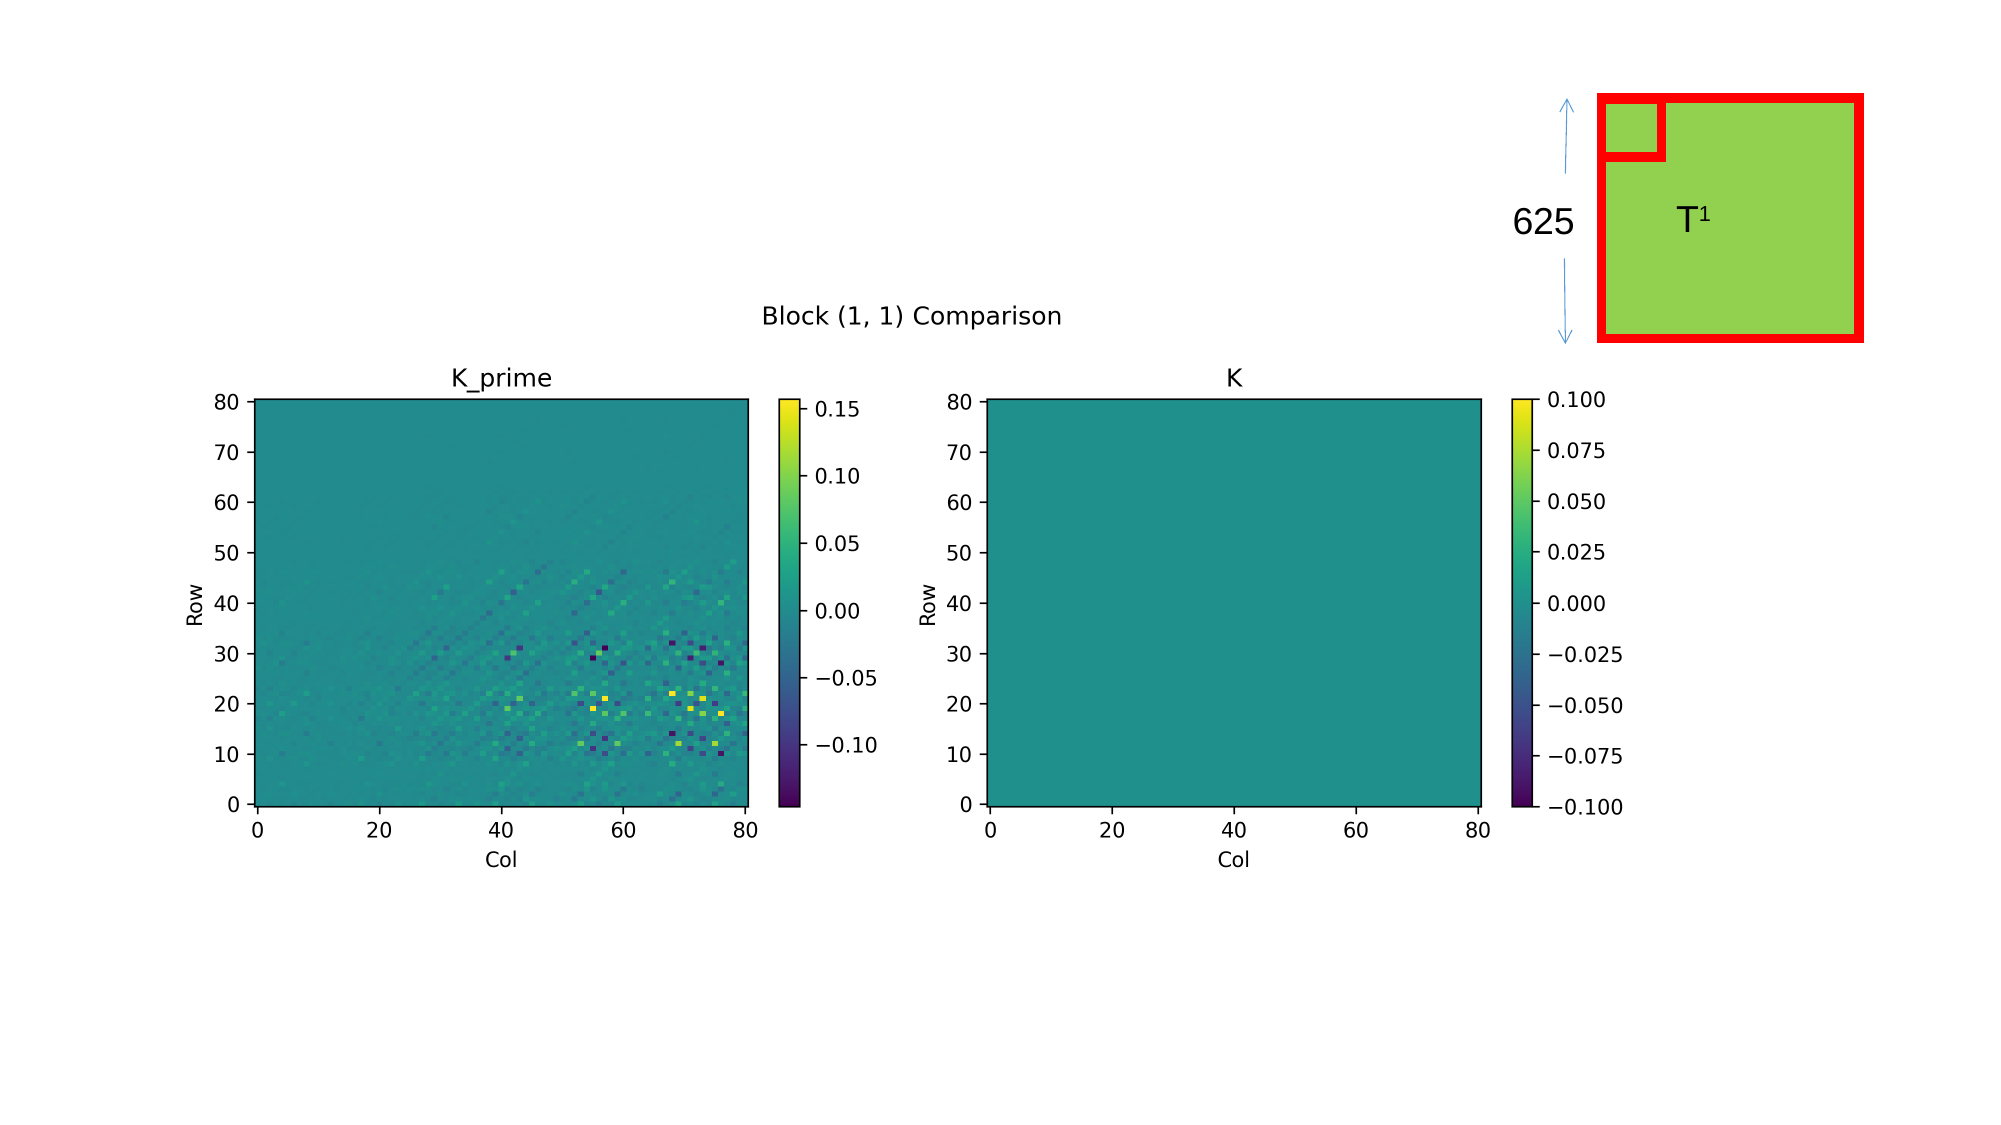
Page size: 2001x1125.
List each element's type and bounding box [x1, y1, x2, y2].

text_box [1497, 98, 1860, 345]
picture [161, 293, 1662, 894]
